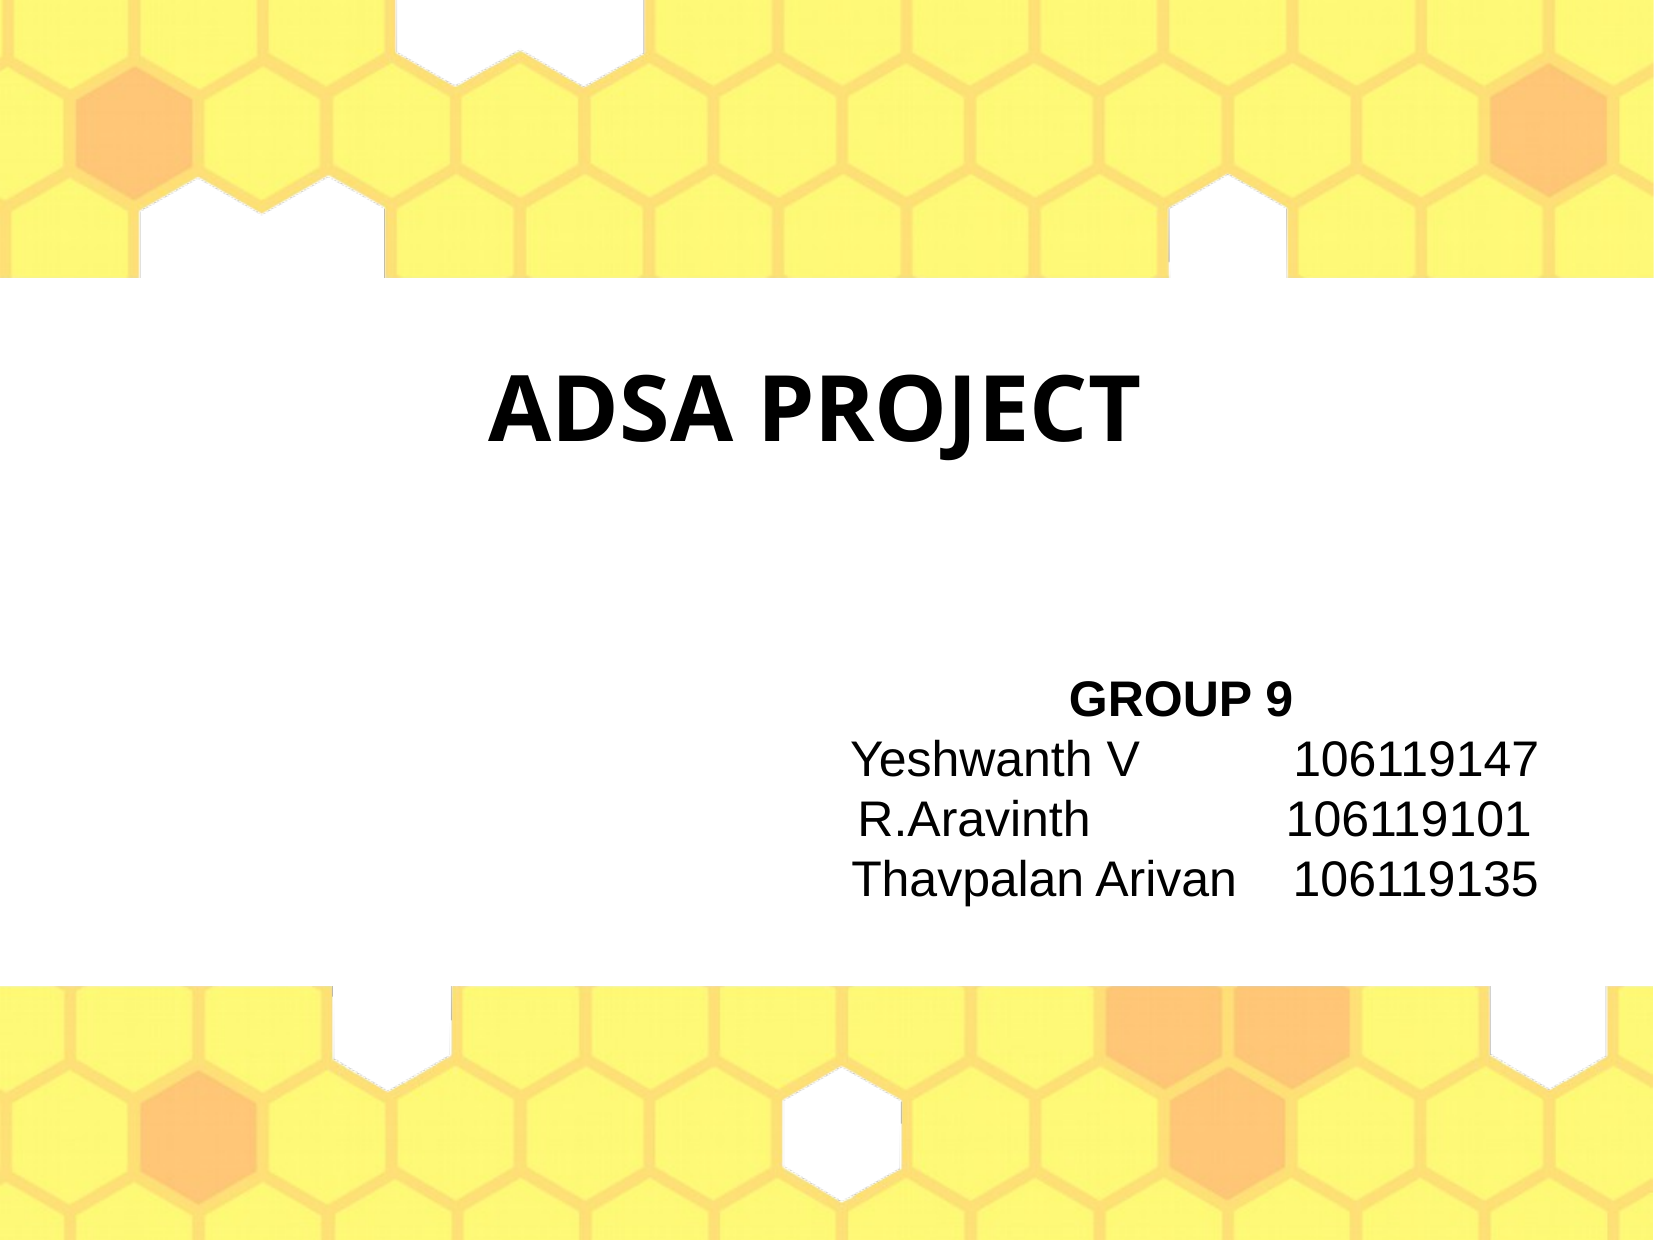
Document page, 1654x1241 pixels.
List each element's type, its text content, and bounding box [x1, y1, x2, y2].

picture [0, 0, 1654, 278]
text_box GROUP 9 Yeshwanth V 106119147 R.Aravinth 106119101 Thavpalan Arivan 106119135 [437, 674, 1654, 898]
text_box ADSA PROJECT [70, 271, 1559, 538]
picture [0, 986, 1653, 1240]
